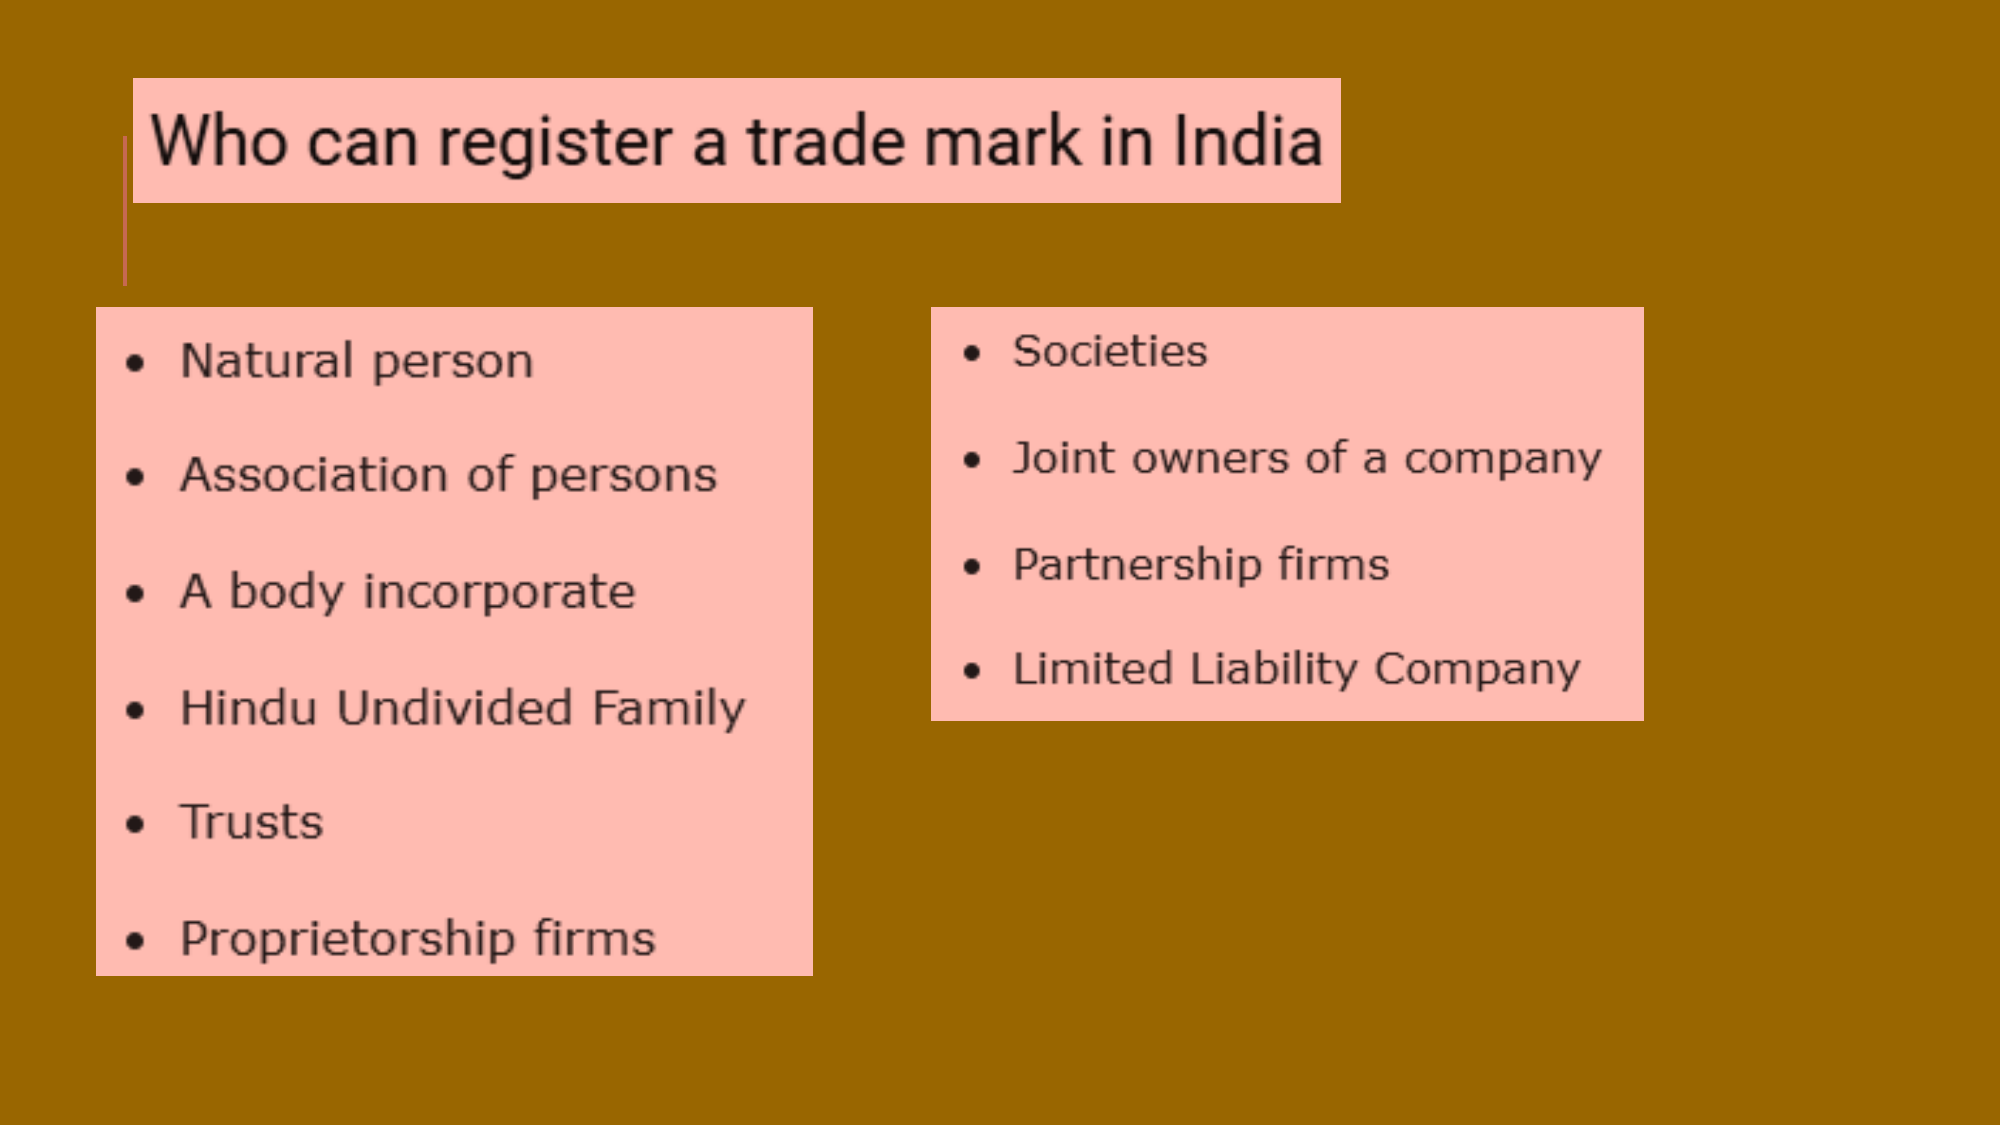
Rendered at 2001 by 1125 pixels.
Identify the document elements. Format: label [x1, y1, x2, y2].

picture [133, 78, 1341, 204]
list [96, 307, 814, 976]
picture [931, 307, 1644, 721]
